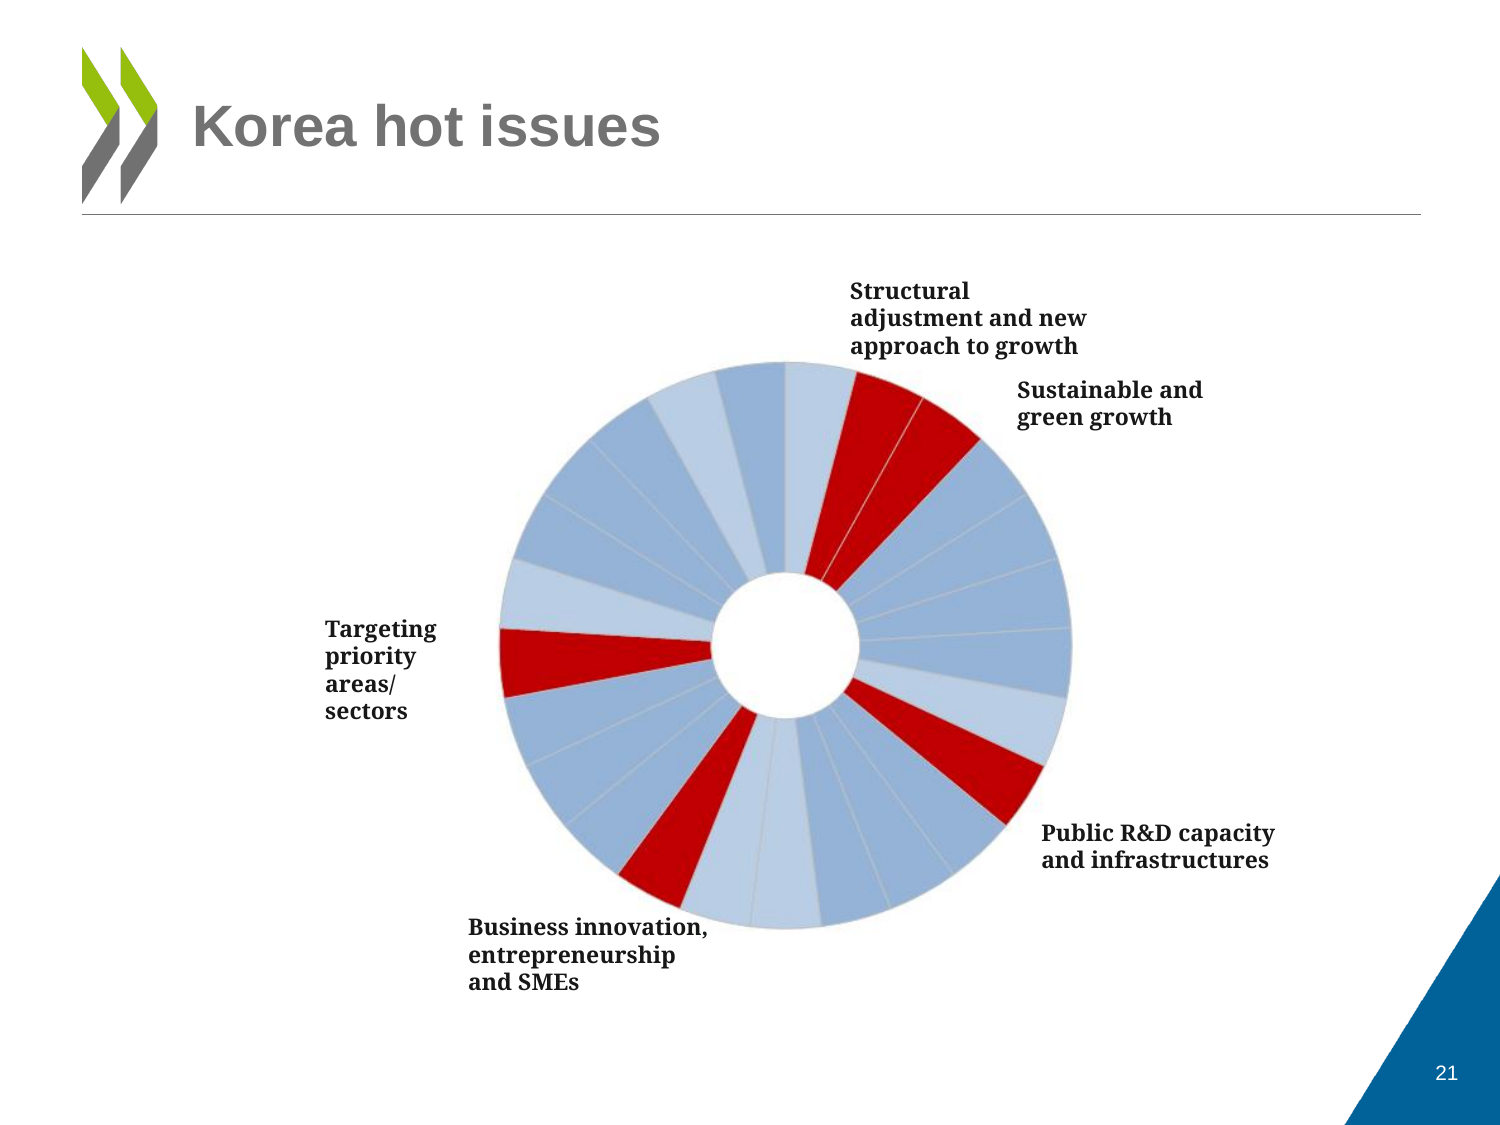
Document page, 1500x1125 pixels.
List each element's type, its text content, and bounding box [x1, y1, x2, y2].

picture [1344, 874, 1500, 1125]
slide_number 21 [1417, 1051, 1474, 1092]
title Korea hot issues [177, 38, 1394, 207]
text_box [273, 252, 1308, 1051]
